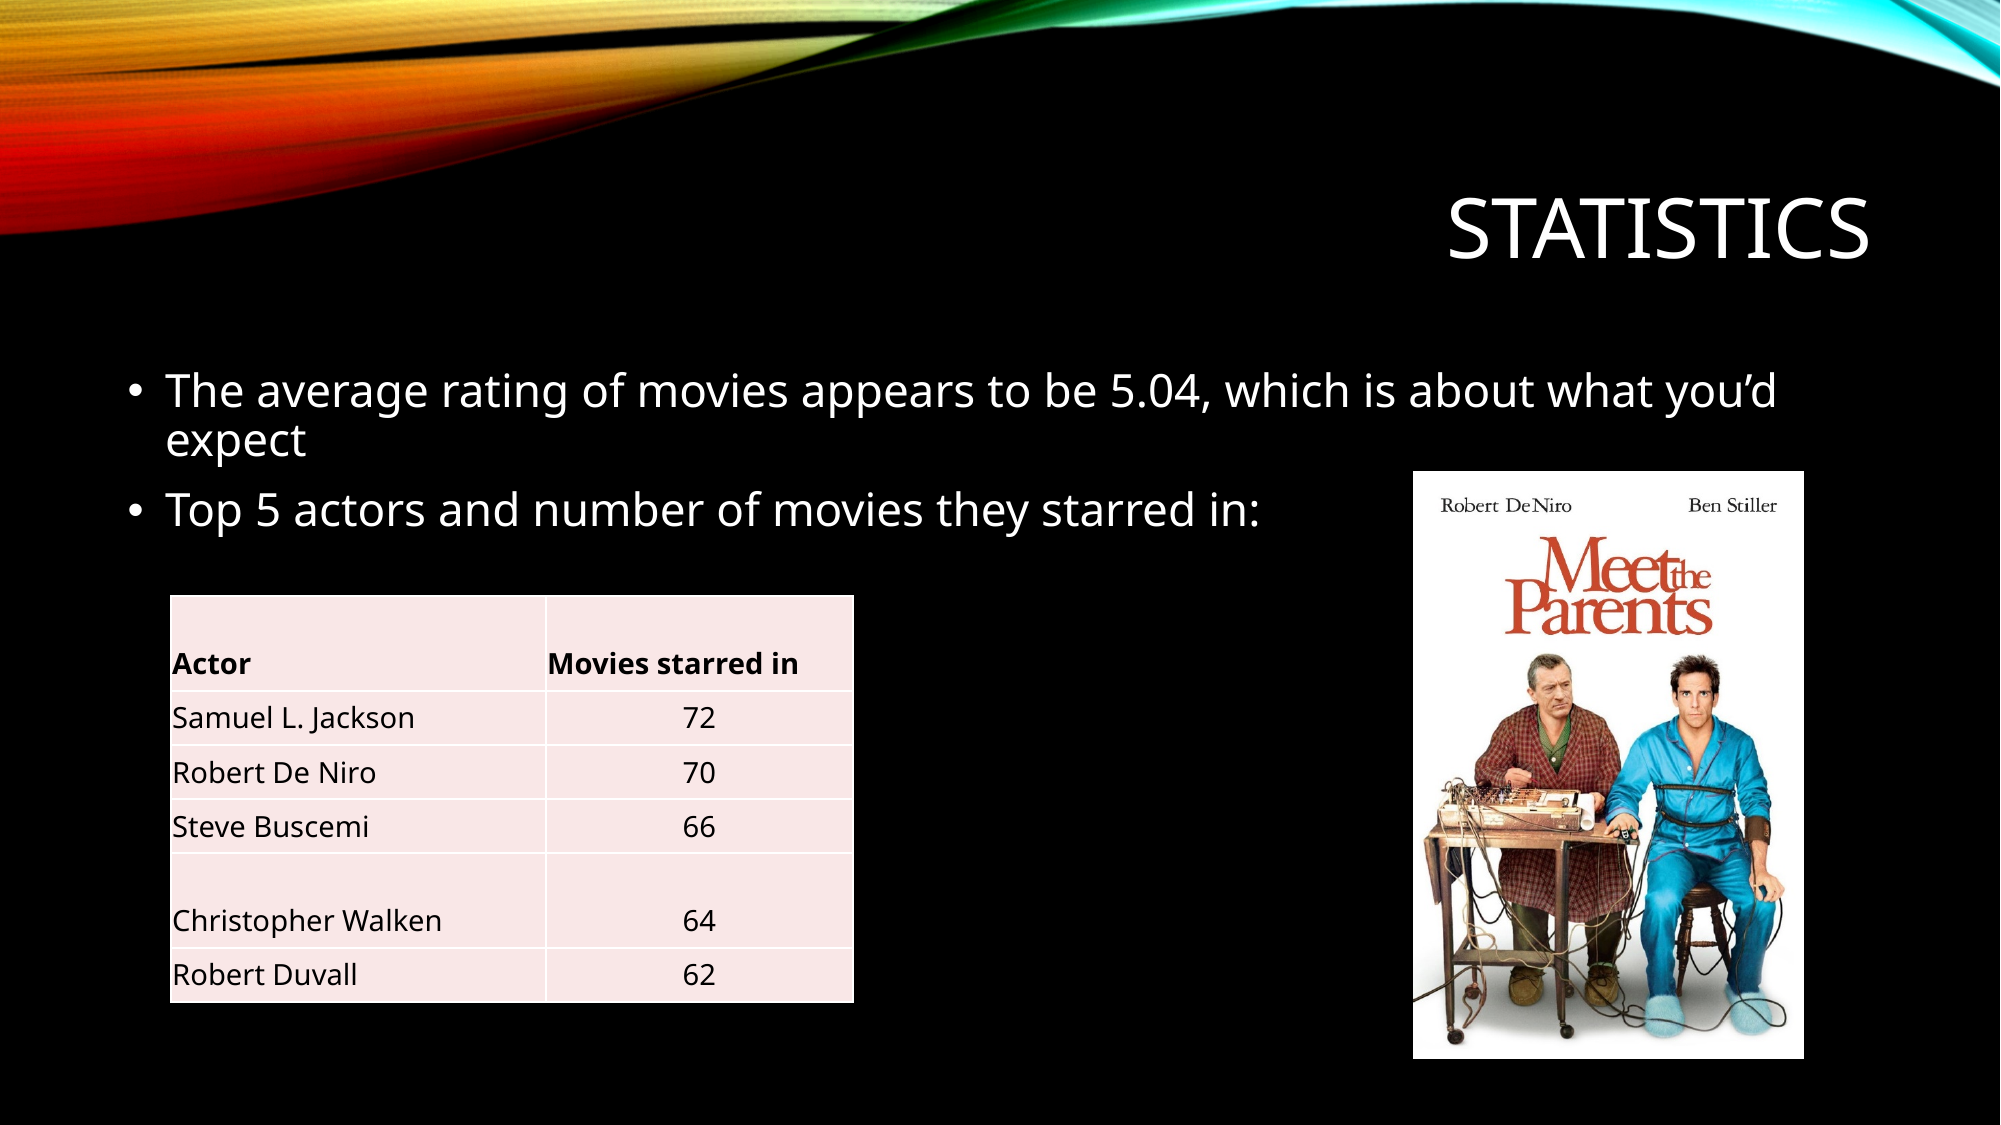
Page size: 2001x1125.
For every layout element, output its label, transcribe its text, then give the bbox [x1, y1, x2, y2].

picture [1412, 471, 1805, 1059]
table_cell Robert De Niro [172, 746, 545, 798]
title Statistics [474, 125, 1888, 338]
table_cell 66 [547, 800, 852, 852]
table_header Movies starred in [547, 597, 852, 690]
picture [0, 0, 2000, 237]
table_cell 62 [547, 949, 852, 1001]
table_cell 72 [547, 692, 852, 744]
table_cell 64 [547, 854, 852, 947]
table_cell Steve Buscemi [172, 800, 545, 852]
table_cell Samuel L. Jackson [172, 692, 545, 744]
list The average rating of movies appears to be 5.04, which is about what you’d expect Top 5 actors and number of movies they starred in: [112, 360, 1888, 1021]
table_cell 70 [547, 746, 852, 798]
table_header Actor [172, 597, 545, 690]
table_cell Robert Duvall [172, 949, 545, 1001]
table_cell Christopher Walken [172, 854, 545, 947]
